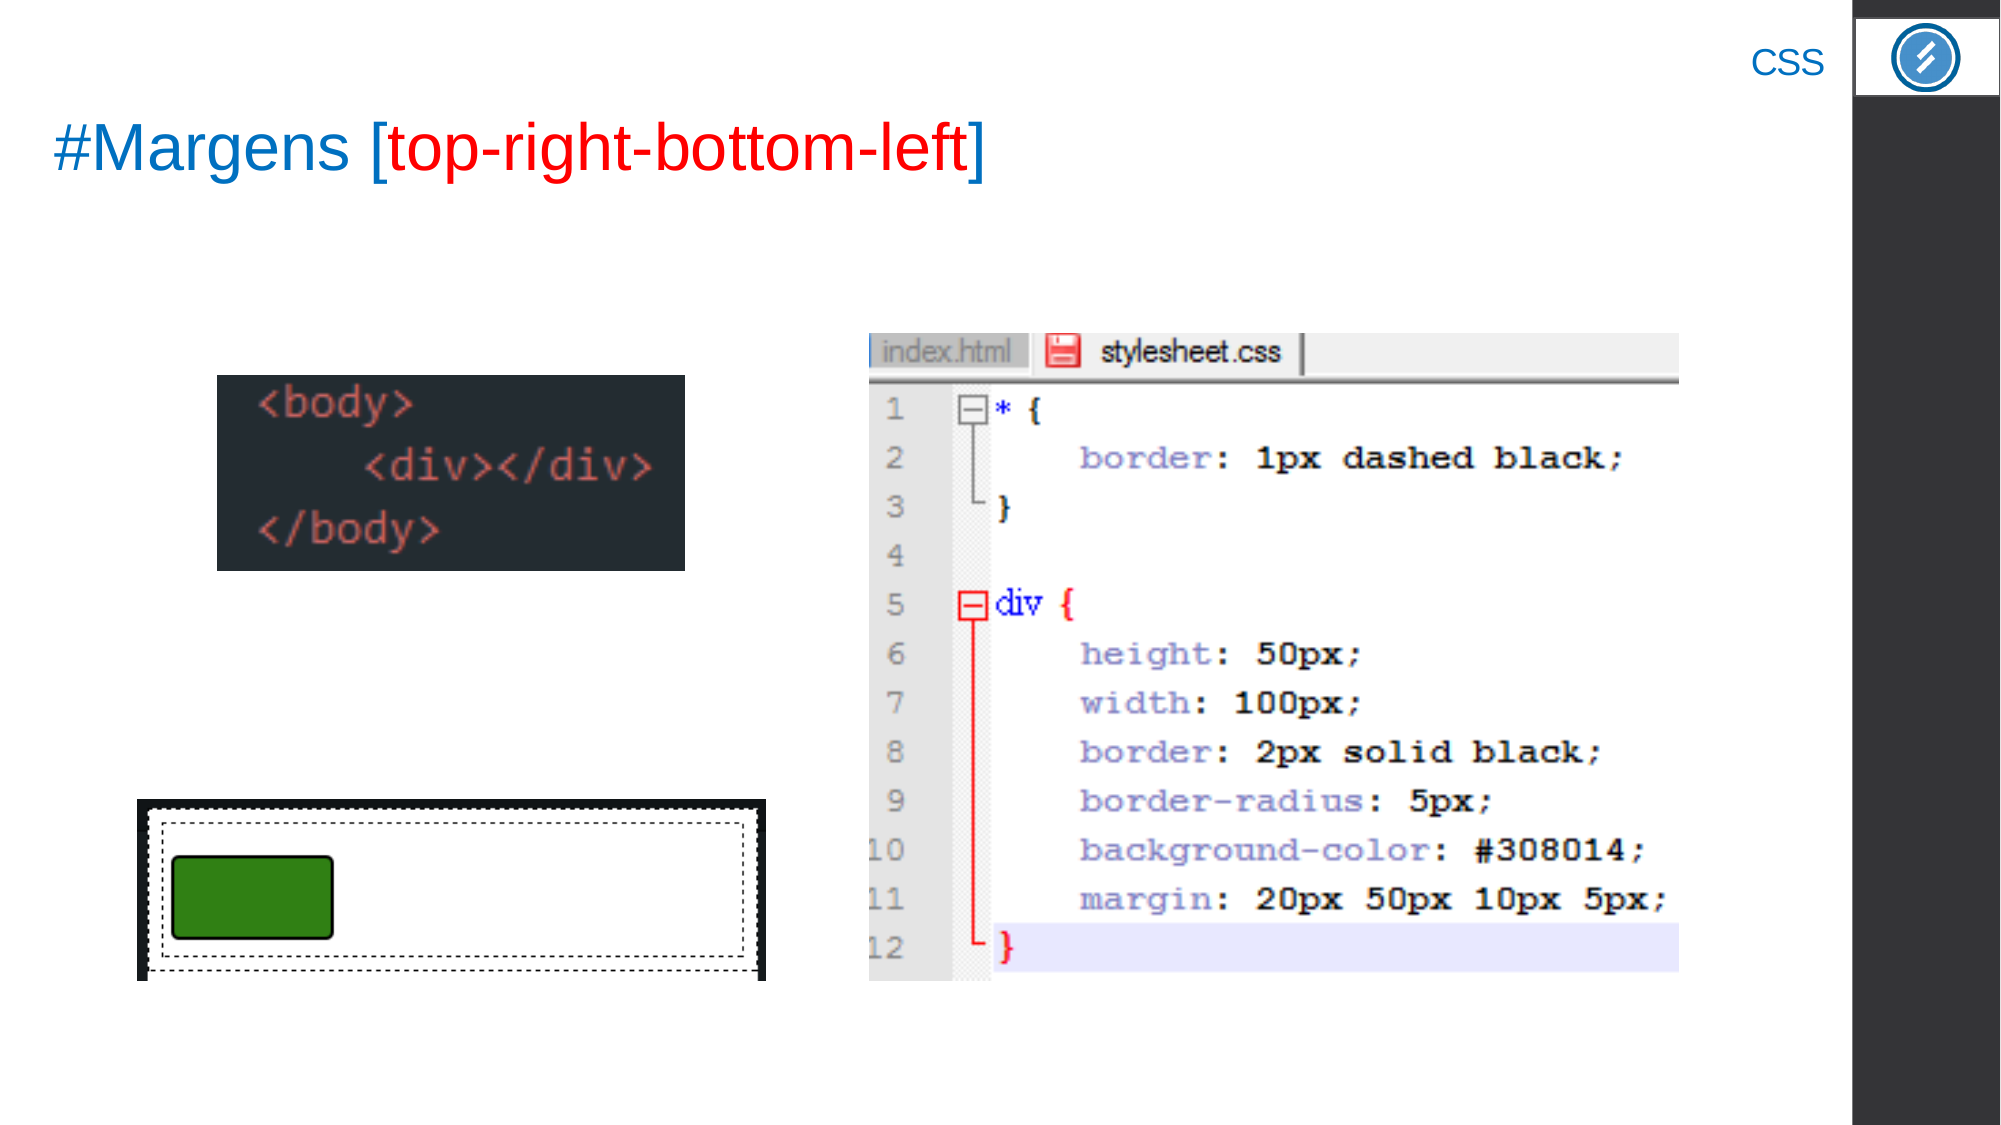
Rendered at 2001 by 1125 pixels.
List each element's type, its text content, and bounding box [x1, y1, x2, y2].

picture [869, 332, 1679, 982]
picture [217, 374, 685, 571]
text_box #Margens [top-right-bottom-left] [39, 95, 1003, 191]
picture [1890, 23, 1963, 93]
title CSS [1248, 29, 1841, 91]
text_box [1853, 17, 2000, 97]
picture [136, 799, 766, 982]
